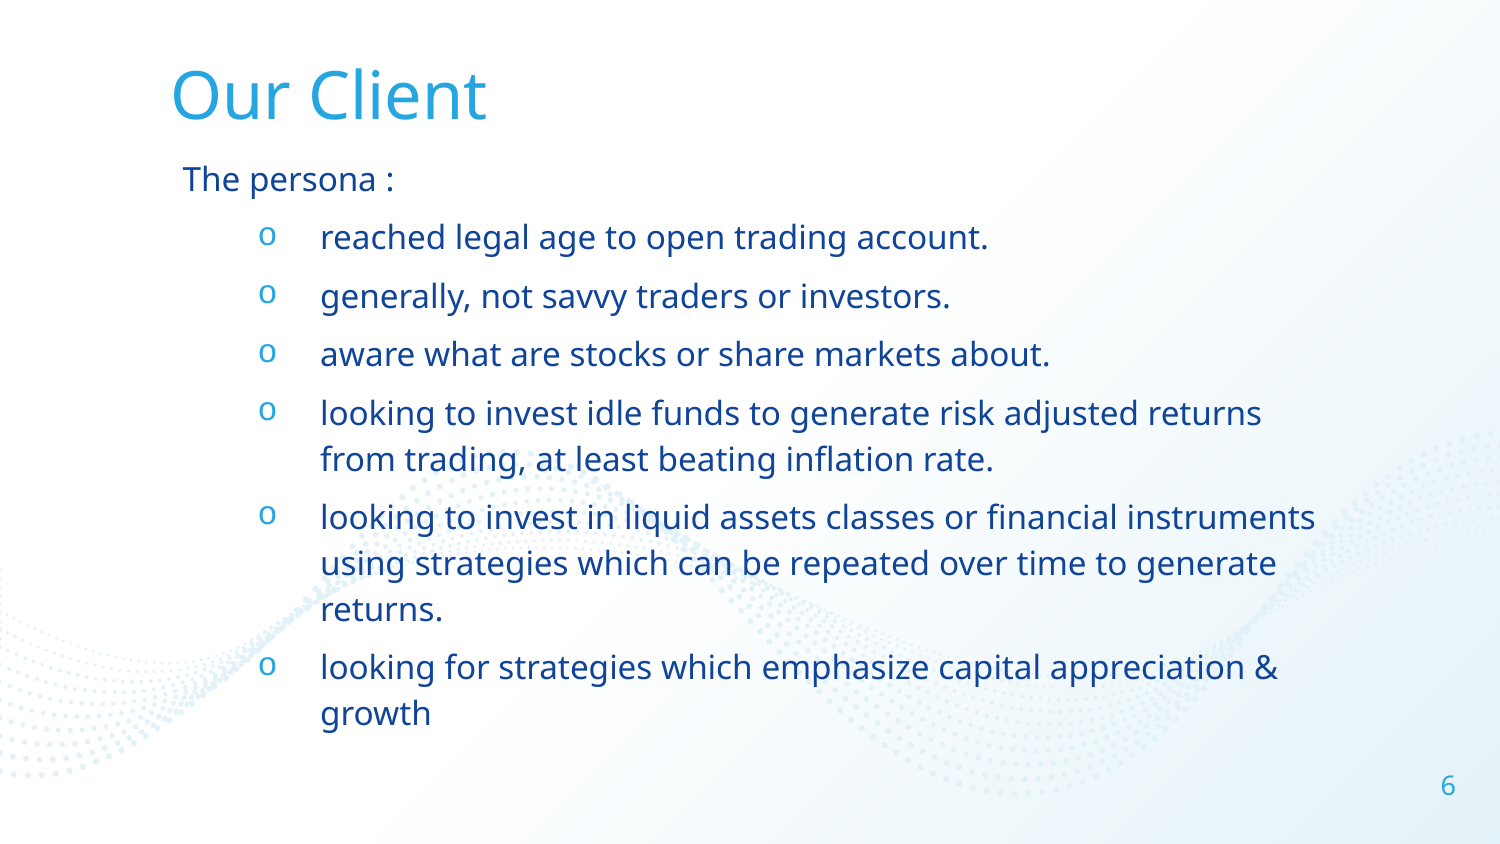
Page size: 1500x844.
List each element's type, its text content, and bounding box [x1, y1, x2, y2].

slide_number 6 [1366, 754, 1457, 819]
title Our Client [170, 68, 1330, 134]
list The persona : reached legal age to open trading account. generally, not savvy traders or investors. aware what are stocks or share markets about. looking to invest idle funds to generate risk adjusted returns from trading, at least beating inflation rate. looking to invest in liquid assets classes or financial instruments using strategies which can be repeated over time to generate returns. looking for strategies which emphasize capital appreciation & growth [170, 152, 1330, 766]
